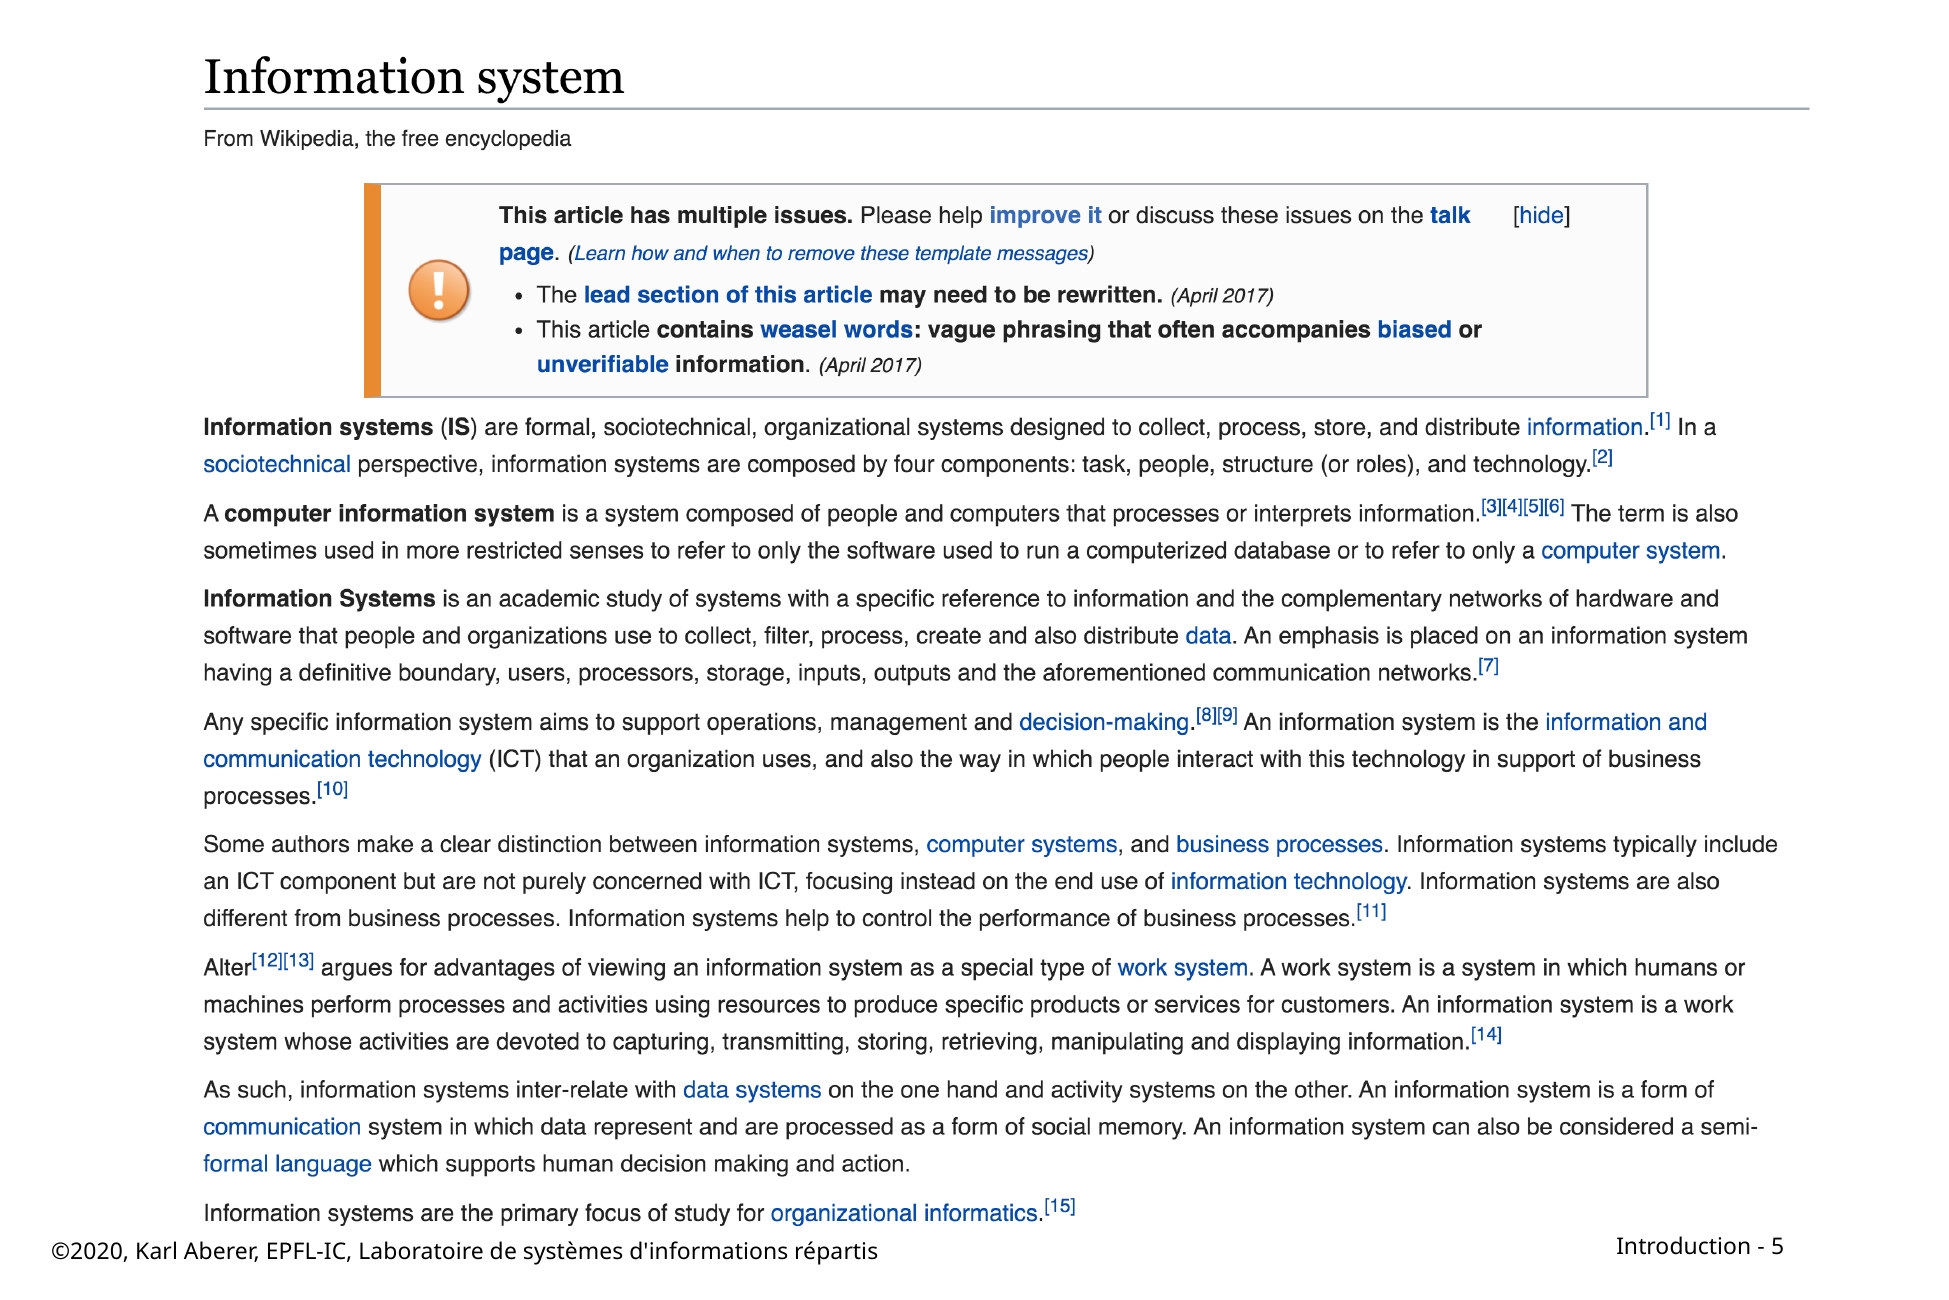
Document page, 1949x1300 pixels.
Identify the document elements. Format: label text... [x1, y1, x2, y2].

footer ©2020, Karl Aberer, EPFL-IC, Laboratoire de systèmes d'informations répartis [32, 1227, 1284, 1271]
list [170, 43, 1815, 1228]
